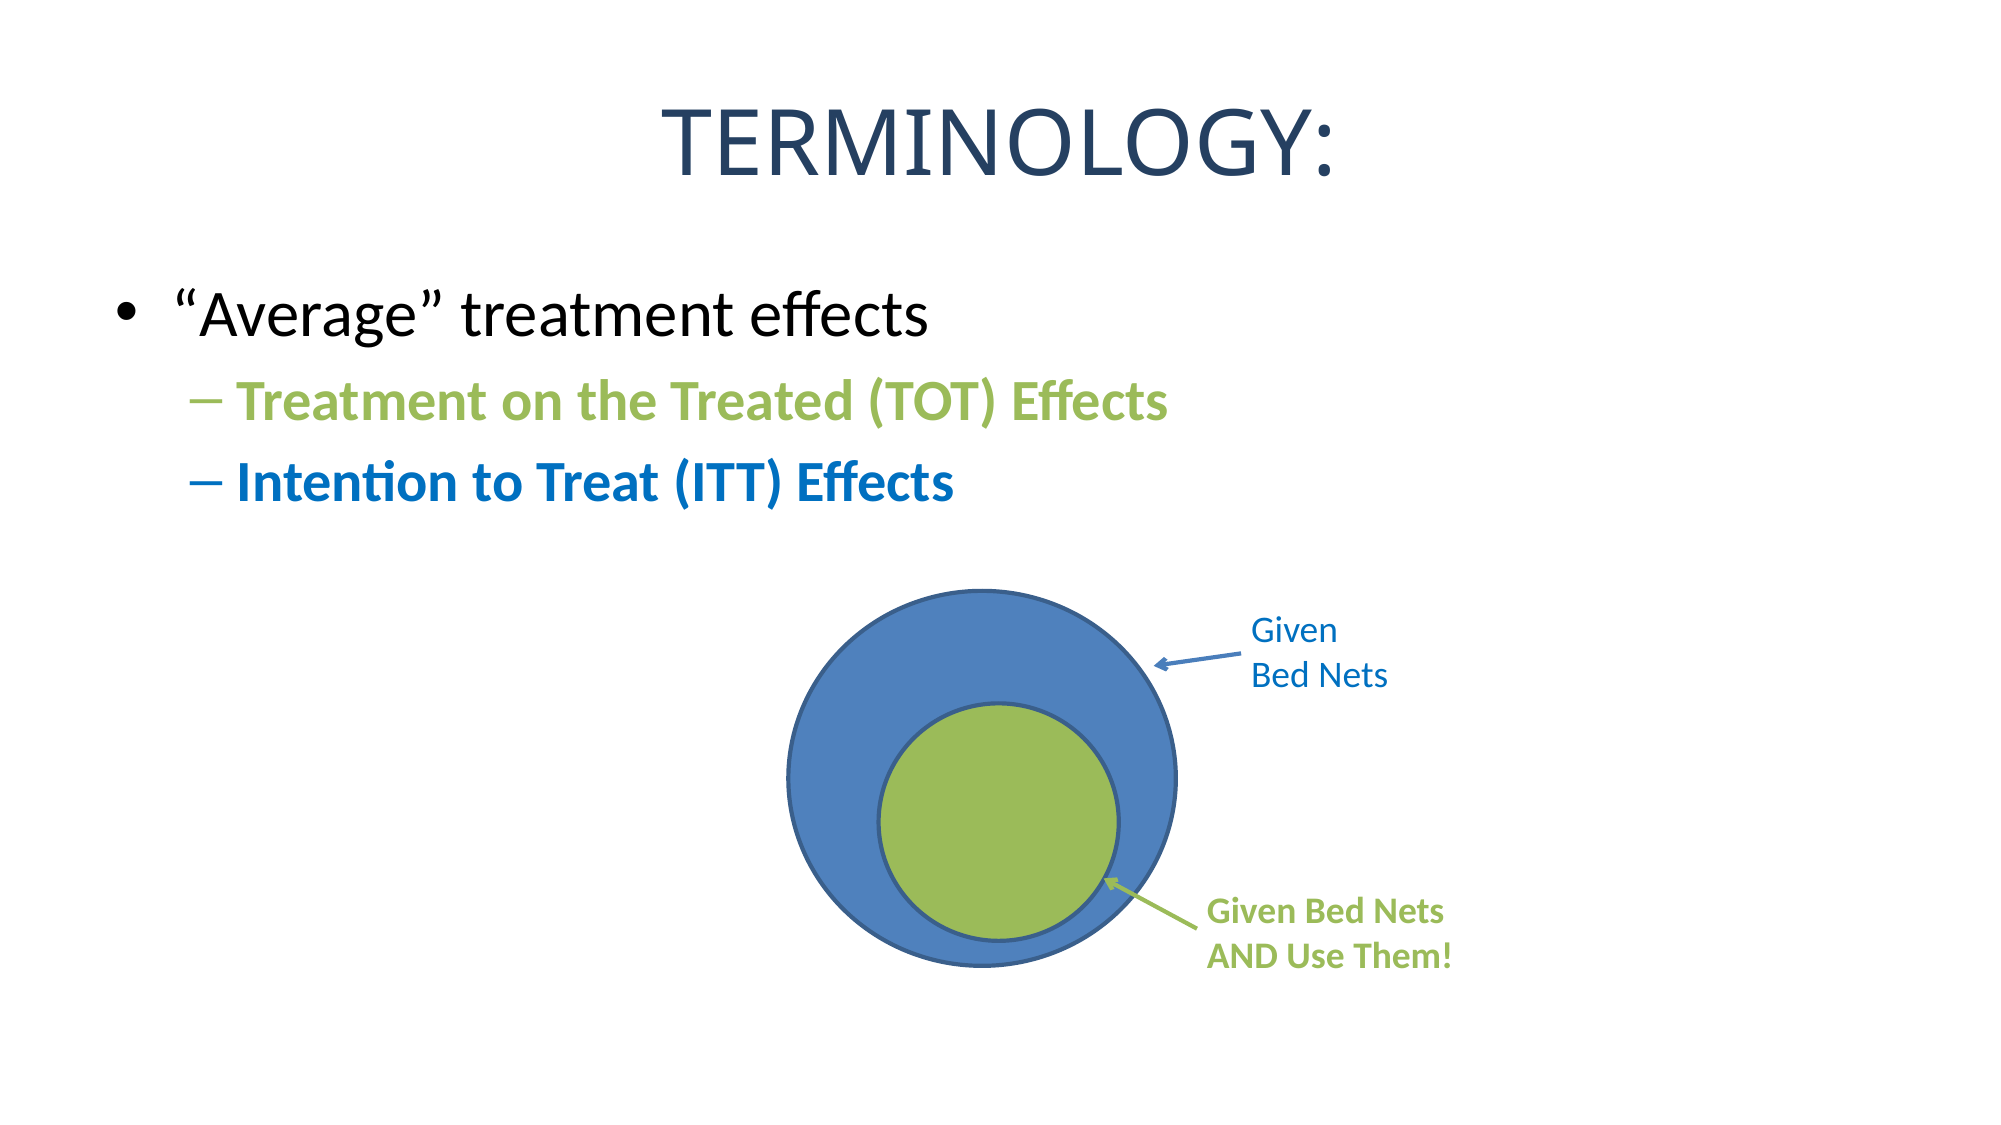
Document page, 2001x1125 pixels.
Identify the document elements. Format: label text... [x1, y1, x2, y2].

text_box [876, 701, 1121, 943]
list “Average” treatment effects Treatment on the Treated (TOT) Effects Intention to Treat (ITT) Effects [99, 262, 1900, 1005]
title Terminology: [99, 45, 1900, 233]
text_box Given Bed Nets [1236, 597, 1404, 703]
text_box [1153, 653, 1242, 667]
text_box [1103, 878, 1198, 929]
text_box Given Bed Nets AND Use Them! [1192, 878, 1469, 984]
text_box [786, 588, 1178, 968]
